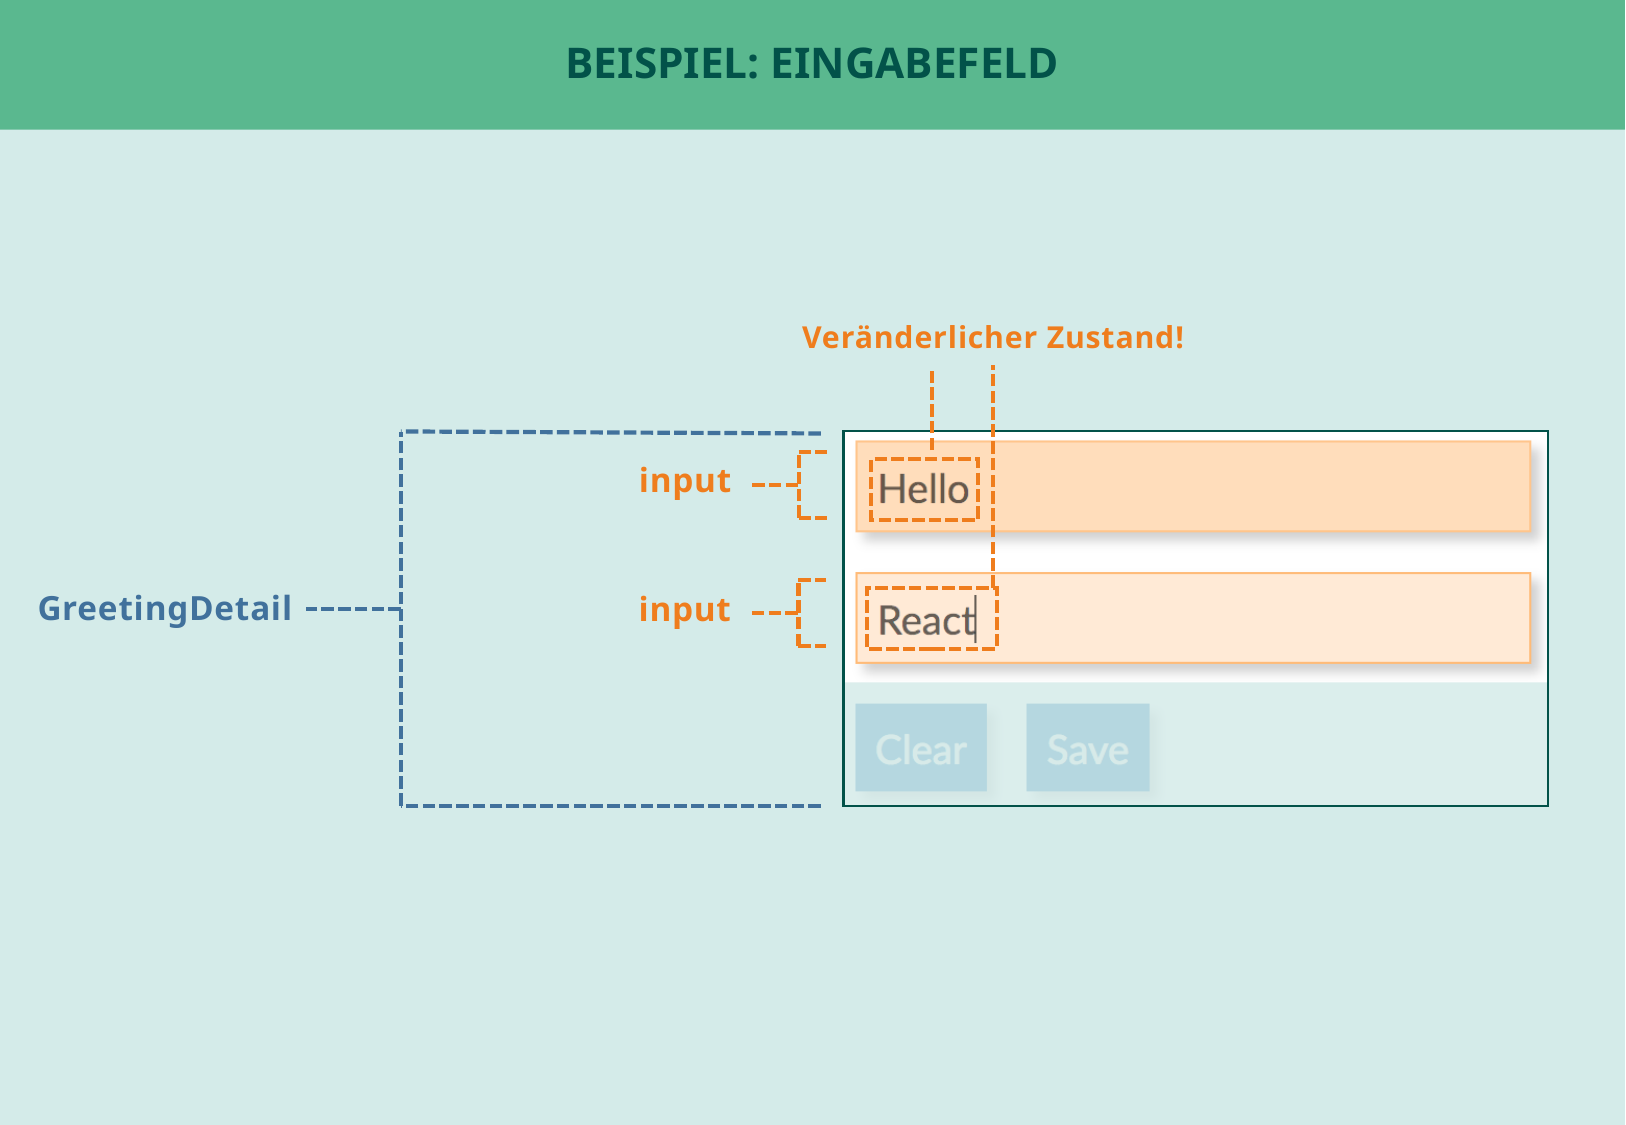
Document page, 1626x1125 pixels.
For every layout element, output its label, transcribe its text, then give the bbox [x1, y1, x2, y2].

text_box input [529, 587, 731, 640]
title Beispiel: Eingabefeld [0, 0, 1625, 130]
picture [843, 430, 1548, 806]
text_box GreetingDetail [0, 586, 293, 644]
text_box input [529, 459, 732, 512]
text_box Veränderlicher Zustand! [792, 318, 1194, 385]
